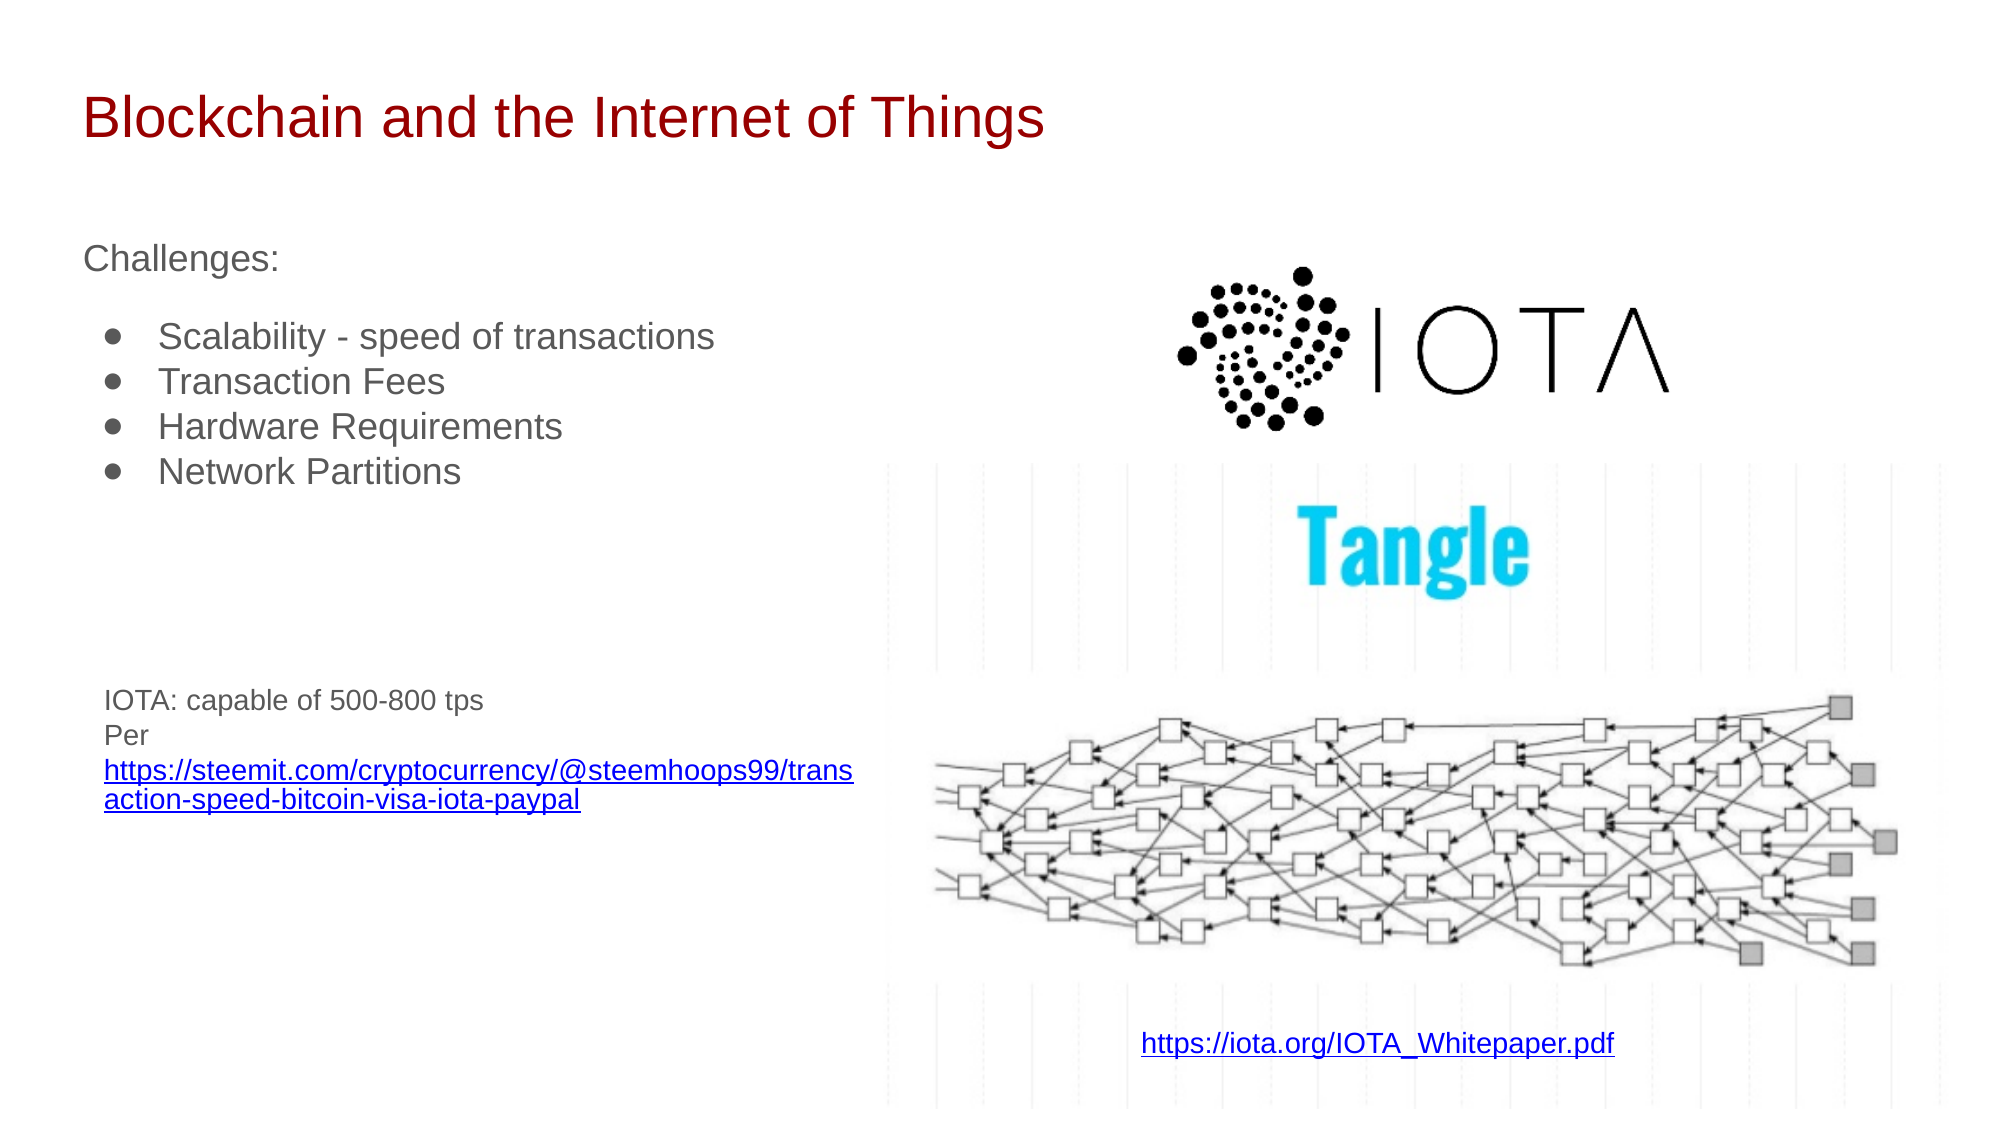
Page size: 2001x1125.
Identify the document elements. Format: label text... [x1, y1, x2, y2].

picture [841, 222, 1989, 1109]
text_box IOTA: capable of 500-800 tps Per https://steemit.com/cryptocurrency/@steemhoops99/transaction-speed-bitcoin-visa-iota-paypal [89, 666, 836, 966]
text_box Blockchain and the Internet of Things [68, 63, 1932, 190]
text_box Challenges: Scalability - speed of transactions Transaction Fees Hardware Requirements Network Partitions [68, 218, 1932, 966]
